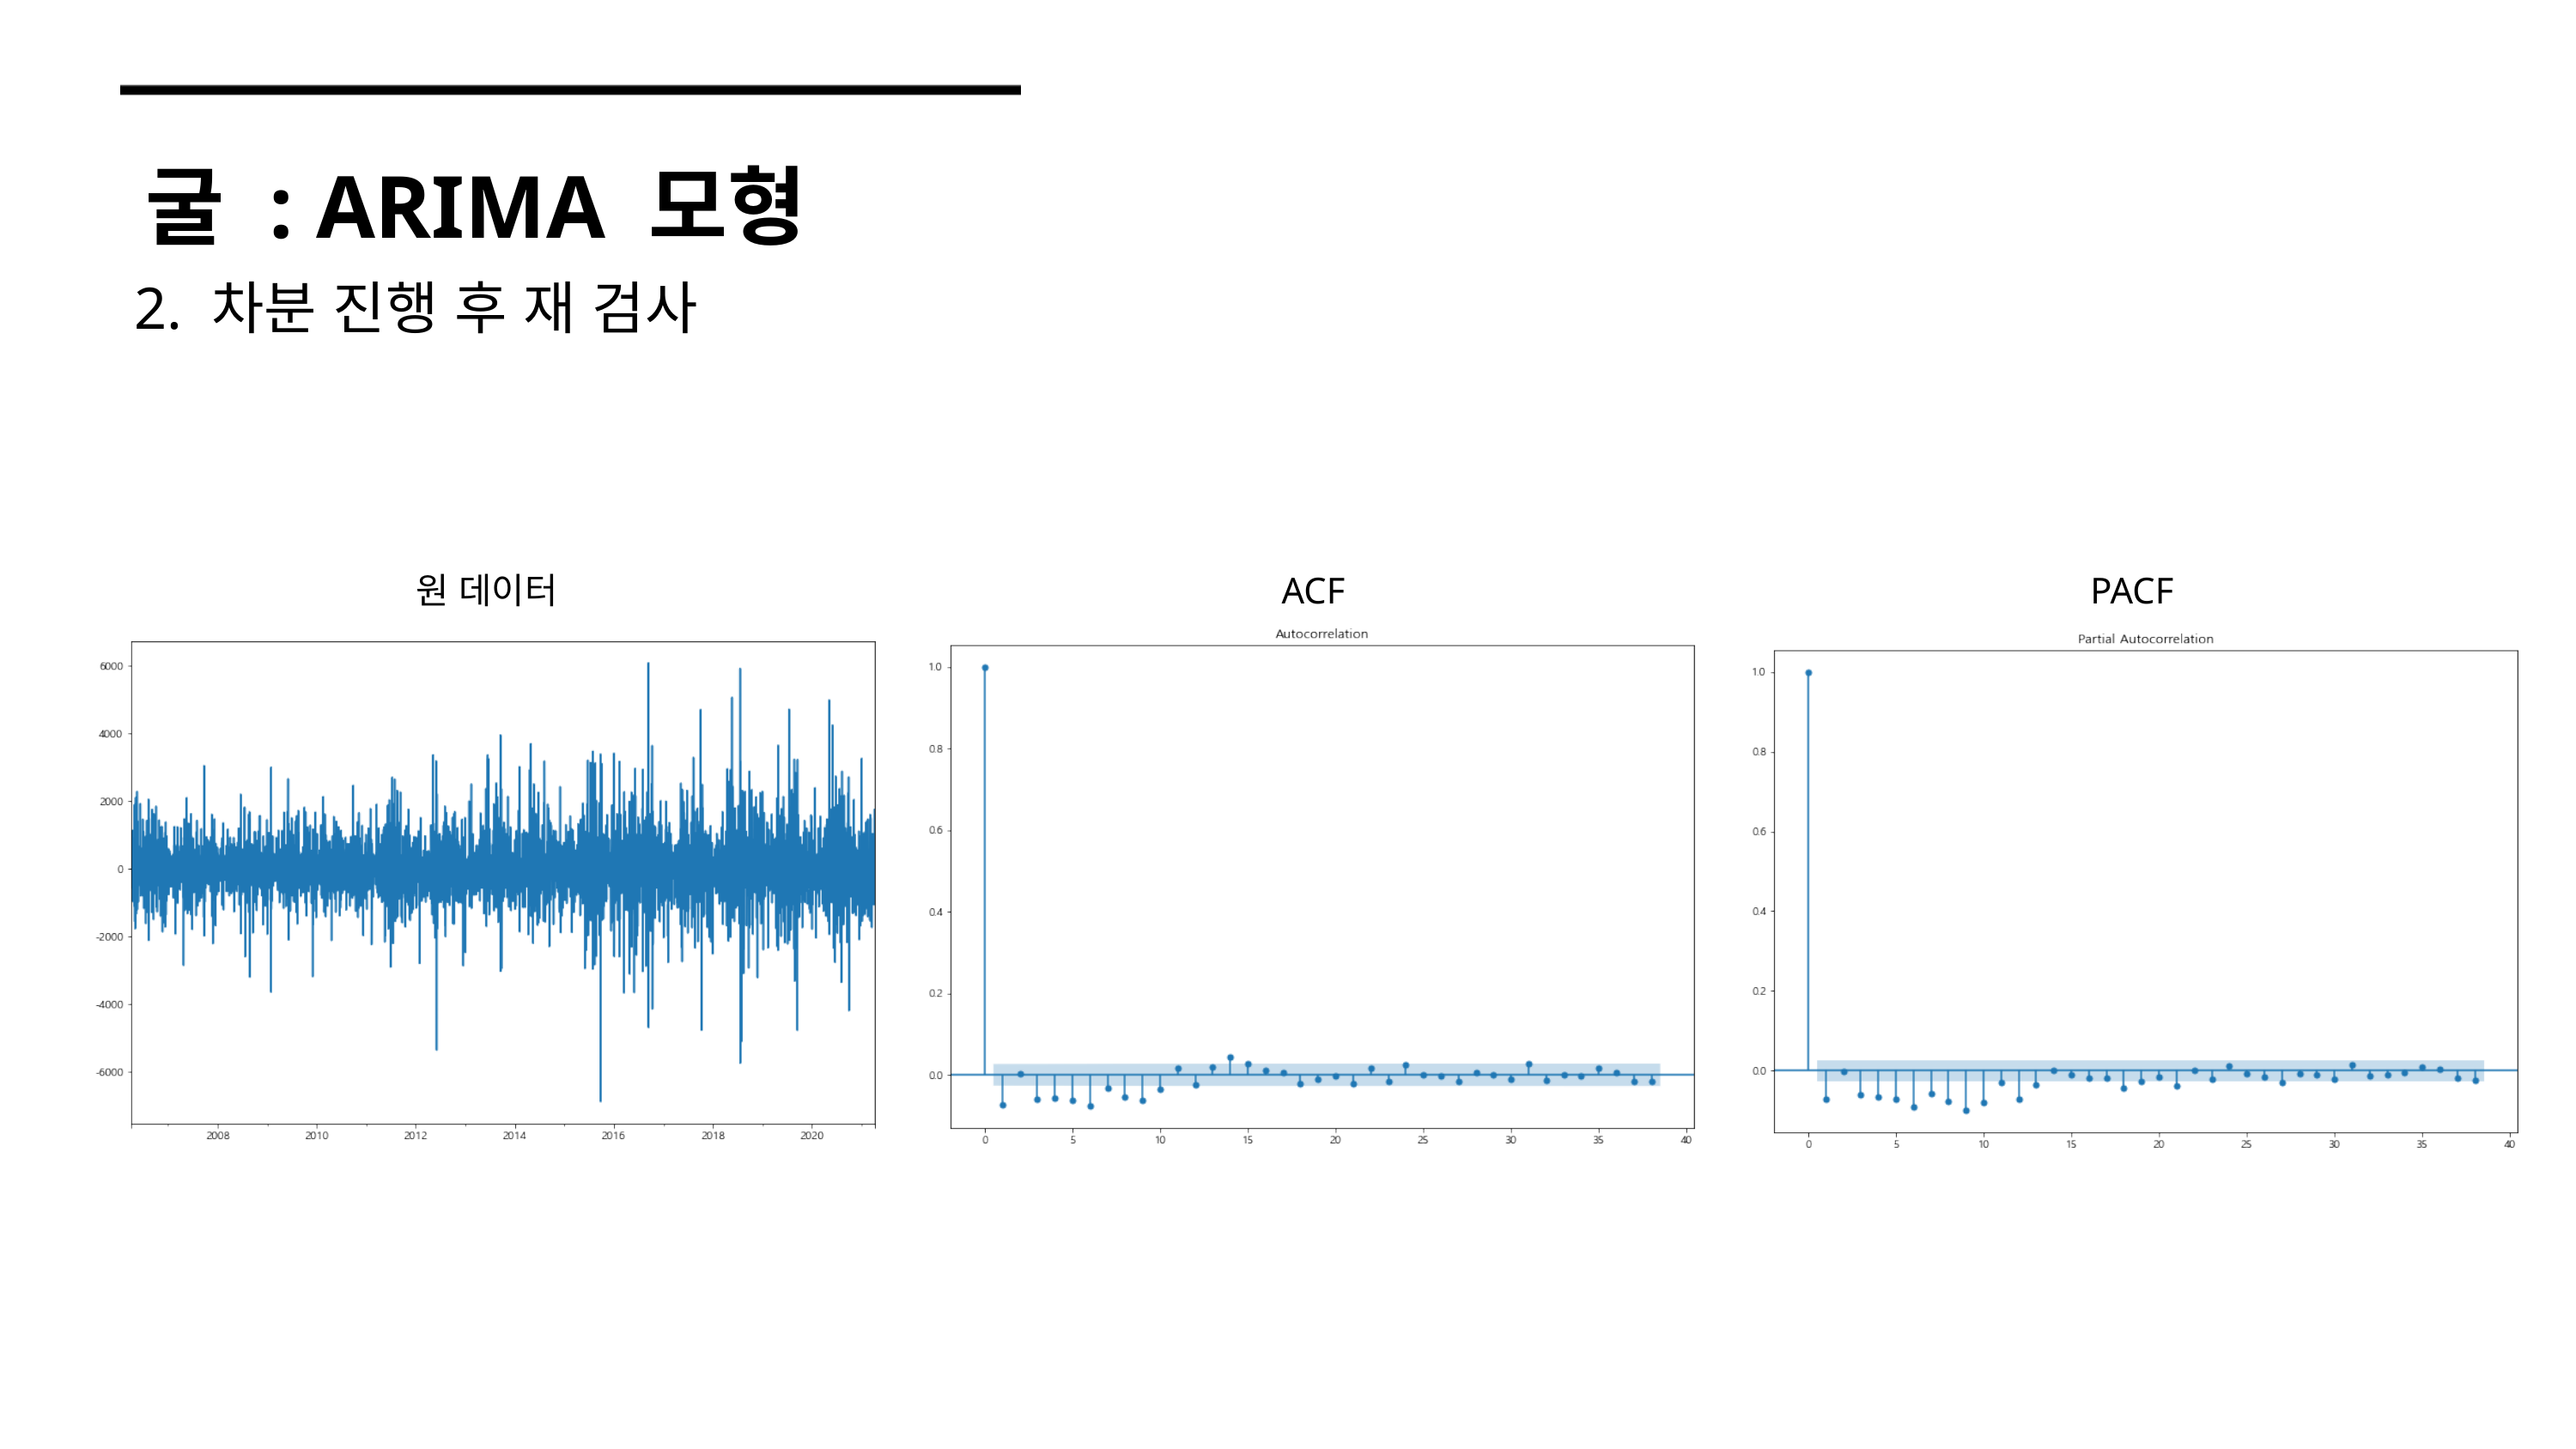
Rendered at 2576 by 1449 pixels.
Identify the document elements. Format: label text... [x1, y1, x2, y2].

picture [1743, 625, 2525, 1159]
text_box 원 데이터 [343, 561, 630, 618]
picture [87, 634, 883, 1149]
picture [920, 621, 1702, 1154]
text_box PACF [1989, 561, 2275, 618]
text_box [120, 71, 1022, 109]
text_box ACF [1170, 561, 1456, 618]
text_box 2. 차분 진행 후 재 검사 [121, 265, 2559, 348]
text_box 굴 : ARIMA 모형 [132, 166, 1449, 242]
